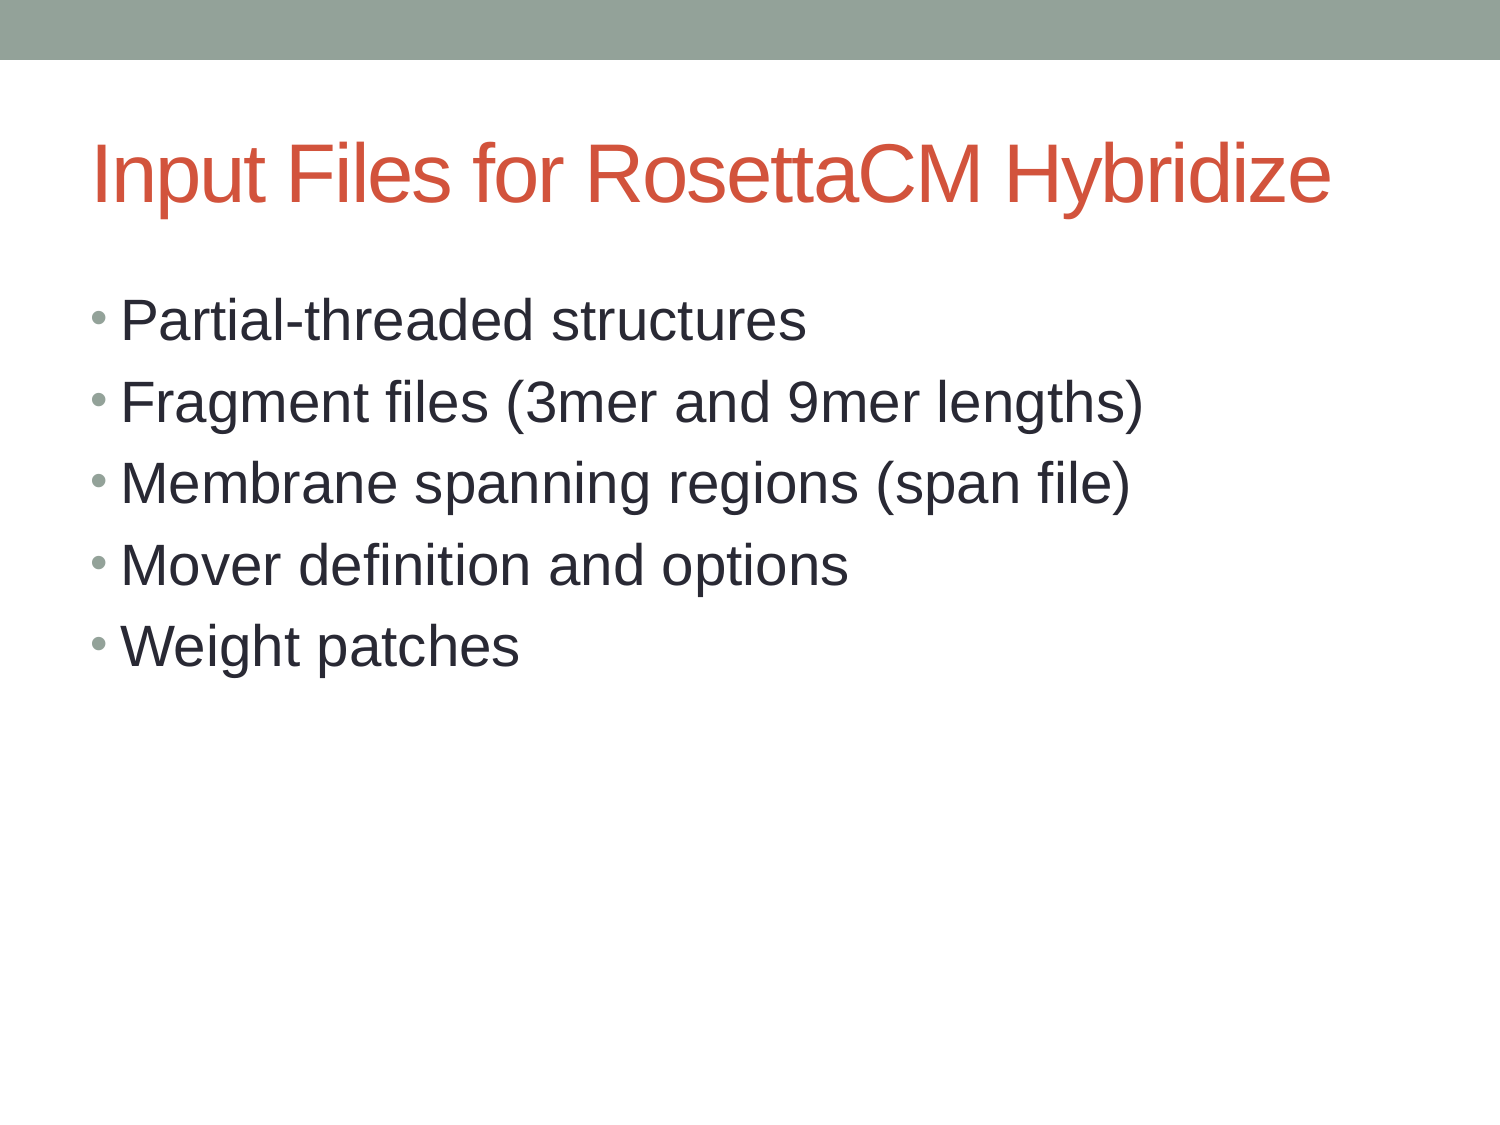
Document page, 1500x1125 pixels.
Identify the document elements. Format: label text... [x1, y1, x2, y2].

list Partial-threaded structures Fragment files (3mer and 9mer lengths) Membrane spanning regions (span file) Mover definition and options Weight patches [75, 275, 1425, 1075]
title Input Files for RosettaCM Hybridize [75, 87, 1425, 250]
